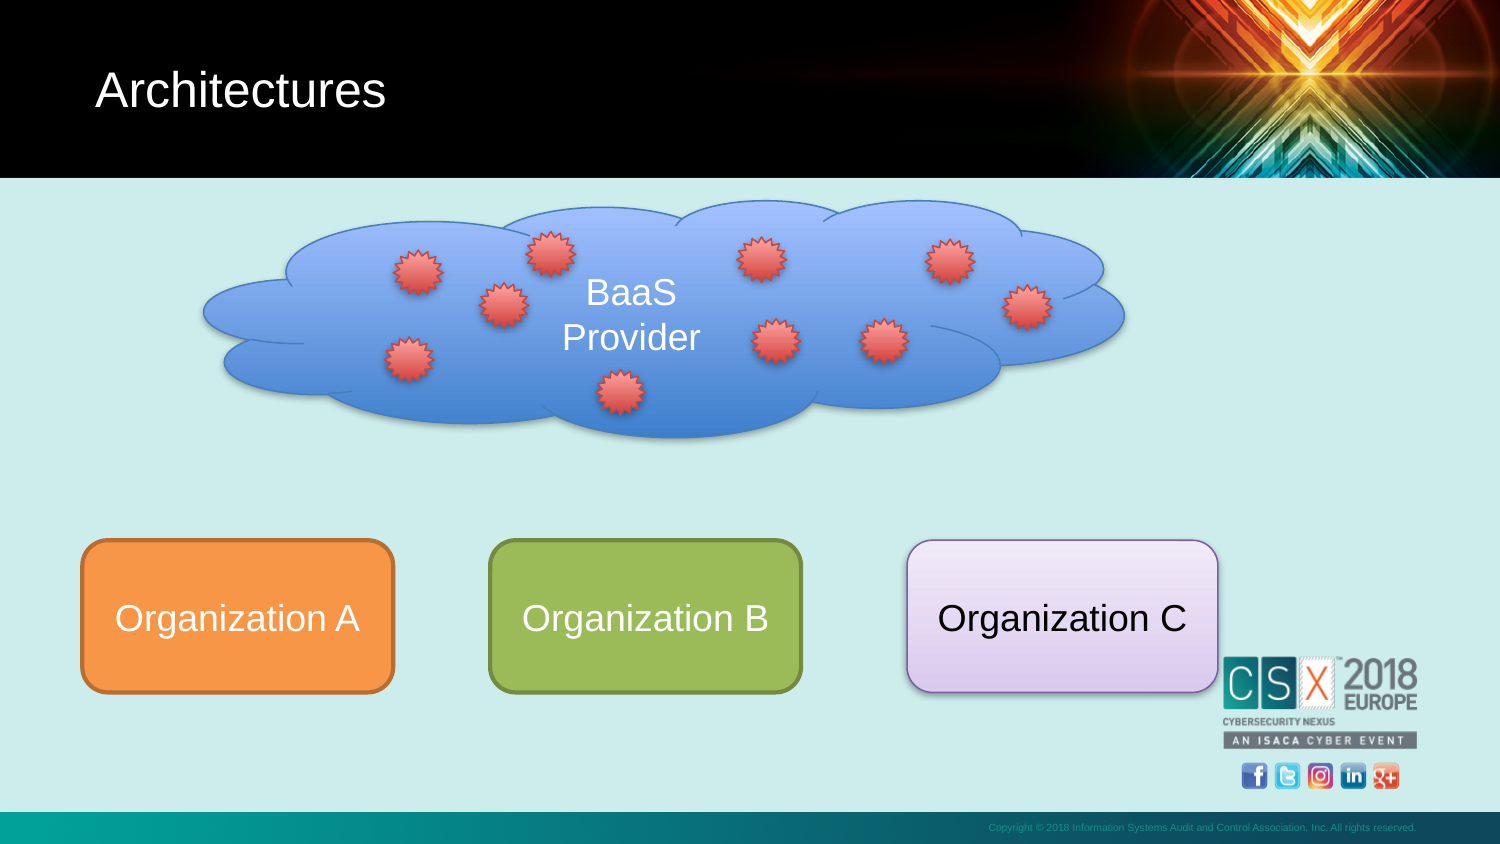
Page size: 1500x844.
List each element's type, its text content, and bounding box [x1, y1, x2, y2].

text_box BaaS Provider [202, 199, 1126, 439]
text_box Organization C [906, 539, 1219, 694]
text_box [525, 230, 577, 278]
text_box [735, 236, 788, 284]
text_box [392, 249, 445, 297]
text_box [594, 368, 647, 416]
text_box [1001, 283, 1054, 332]
text_box [858, 317, 910, 365]
text_box [478, 281, 530, 330]
list Architectures [80, 0, 1219, 176]
text_box [383, 336, 436, 384]
picture [0, 0, 1500, 844]
text_box [924, 238, 976, 286]
text_box Organization B [488, 538, 804, 695]
text_box [750, 317, 802, 365]
text_box Organization A [80, 538, 396, 695]
